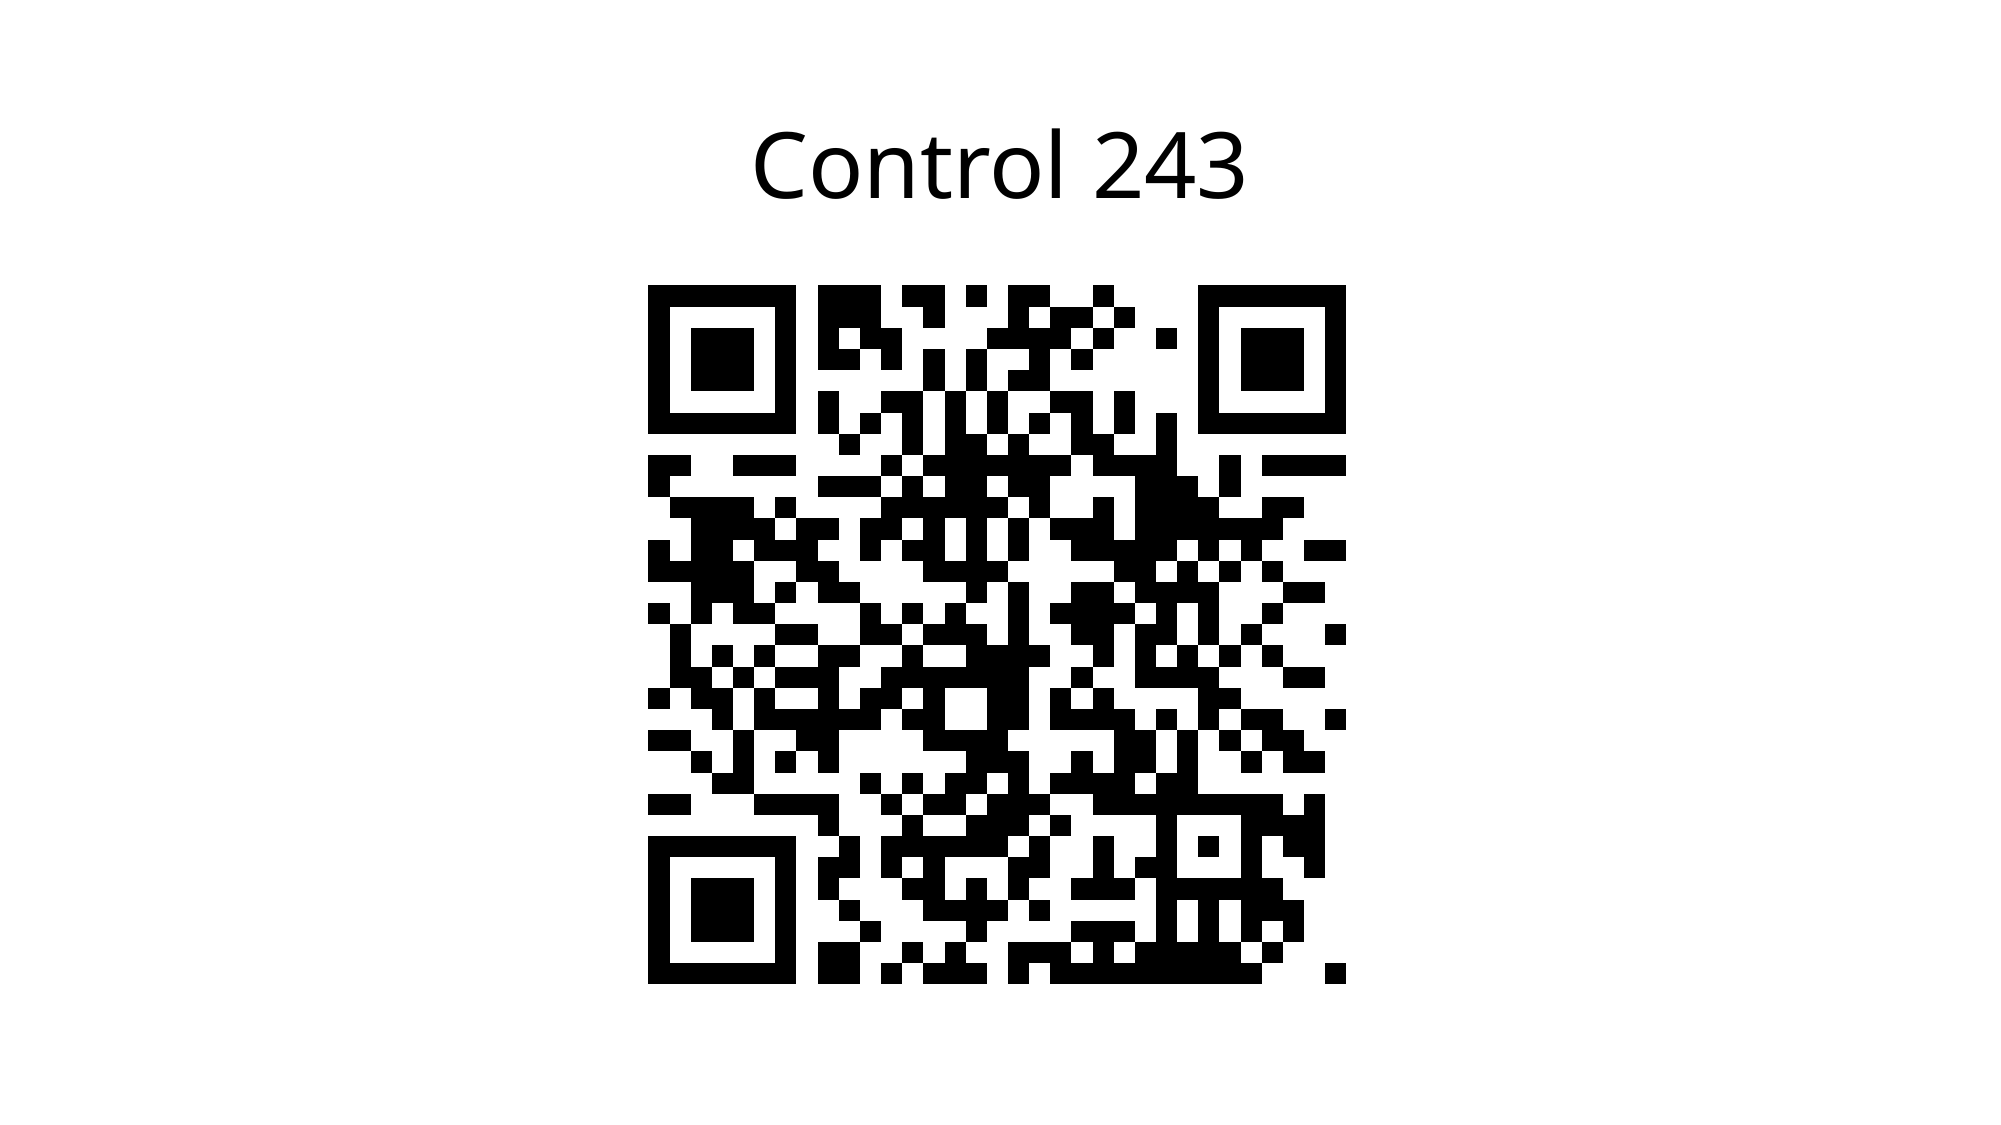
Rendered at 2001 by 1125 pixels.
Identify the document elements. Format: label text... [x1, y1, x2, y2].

picture [576, 214, 1423, 1061]
title Control 243 [137, 59, 1863, 278]
